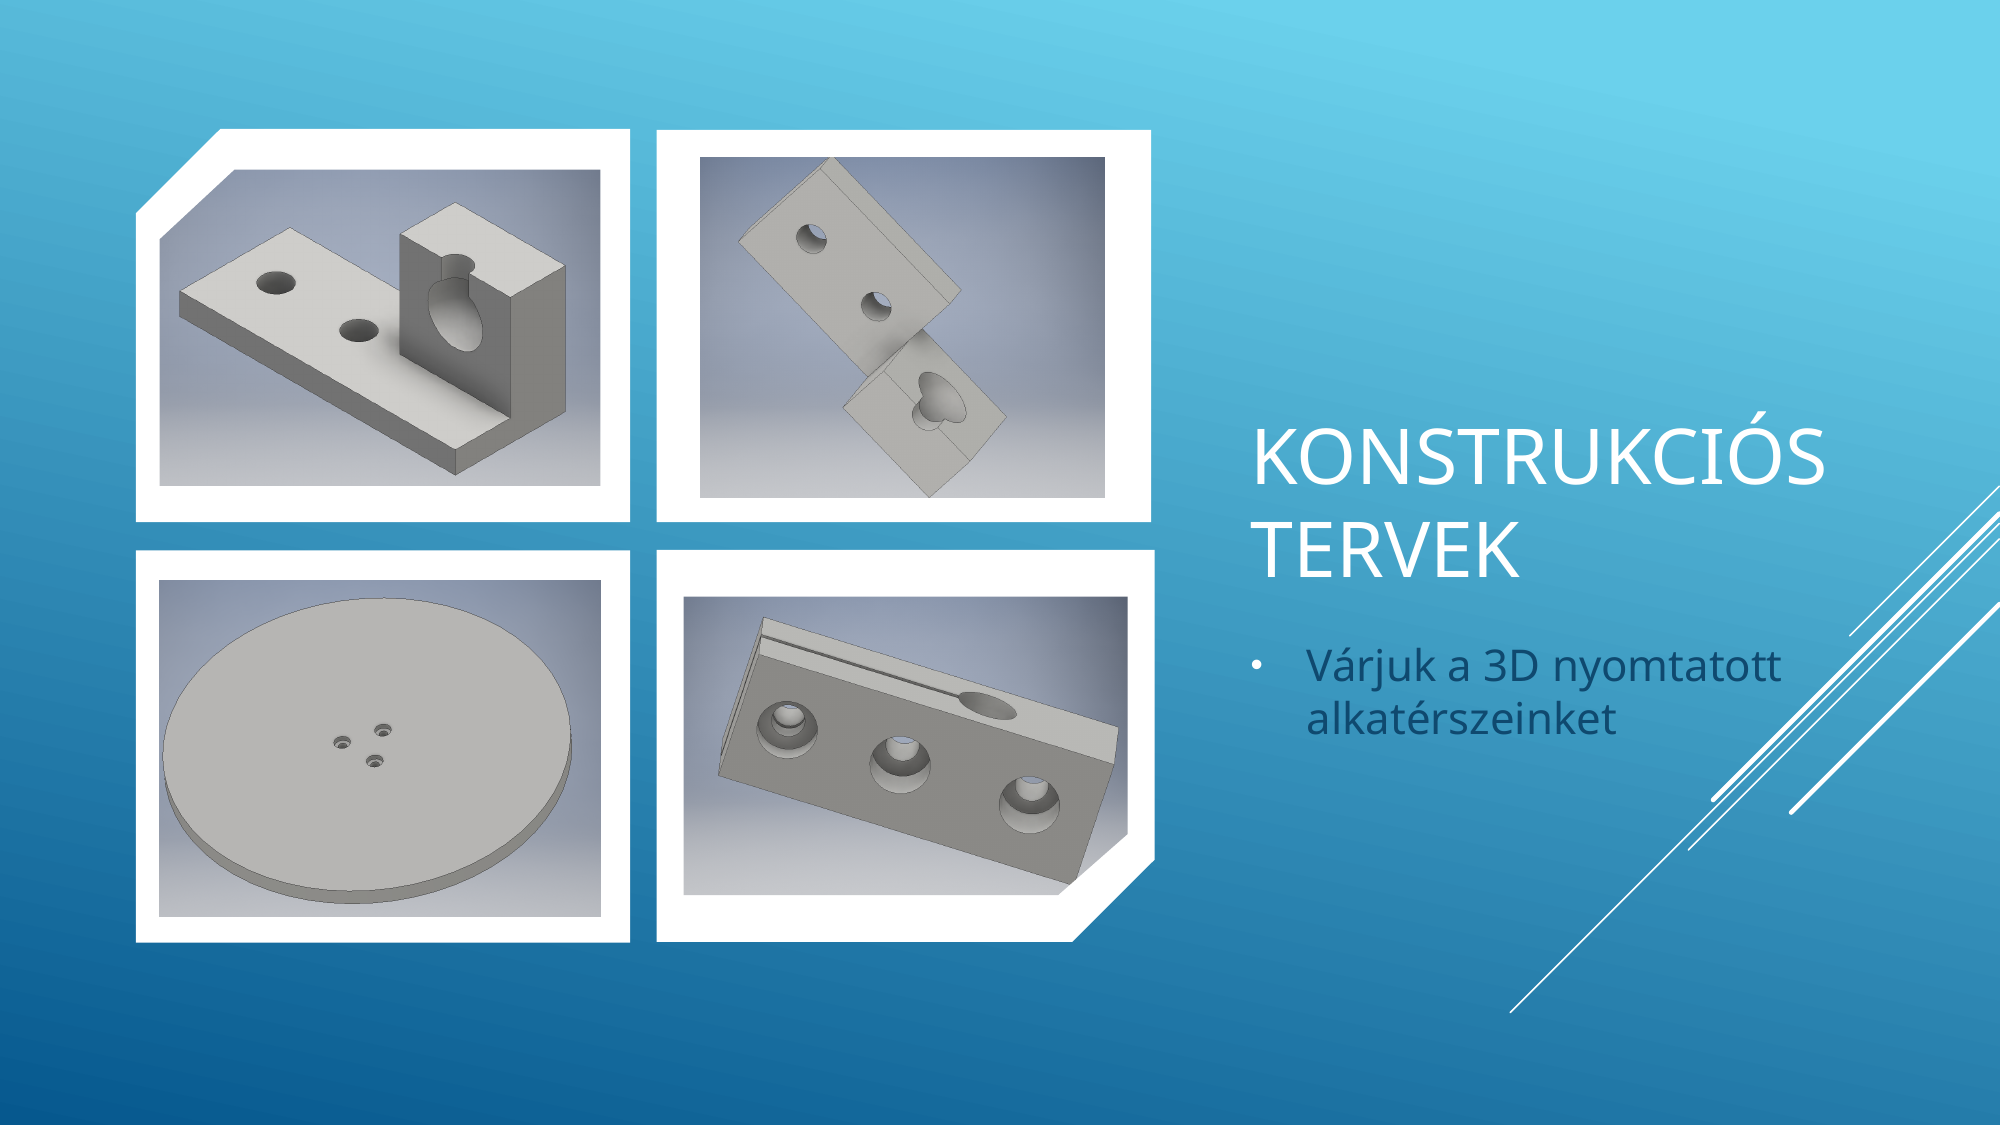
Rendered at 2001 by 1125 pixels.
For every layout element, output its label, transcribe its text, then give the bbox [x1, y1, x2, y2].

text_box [1510, 485, 2000, 1013]
text_box [0, 0, 2000, 1125]
title Konstrukciós tervek [1235, 103, 1888, 600]
text_box [655, 129, 1152, 524]
picture [683, 596, 1128, 896]
text_box [655, 548, 1157, 944]
text_box [135, 549, 632, 944]
subtitle Várjuk a 3D nyomtatott alkatérszeinket [1235, 630, 1510, 888]
picture [159, 579, 601, 917]
picture [700, 157, 1105, 498]
text_box [134, 127, 632, 524]
picture [159, 169, 601, 486]
